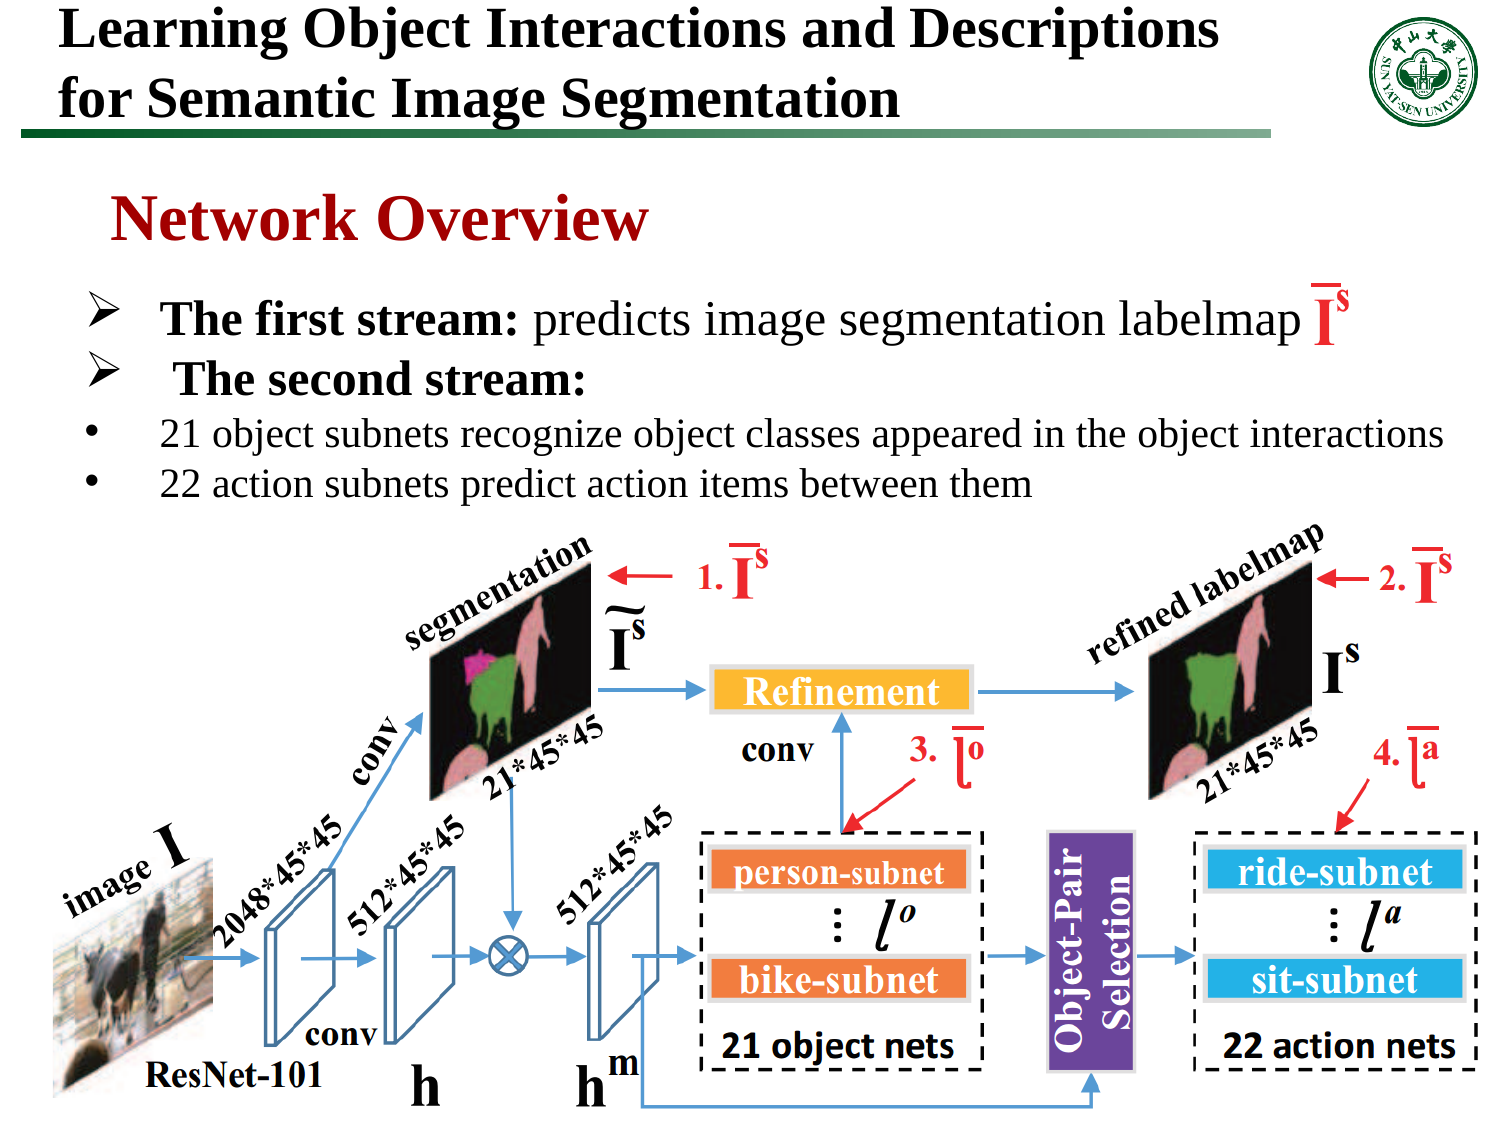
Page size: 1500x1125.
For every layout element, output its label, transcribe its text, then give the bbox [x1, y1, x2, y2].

text_box The first stream: predicts image segmentation labelmap The second stream: 21 object subnets recognize object classes appeared in the object interactions 22 action subnets predict action items between them [69, 278, 1500, 513]
text_box Learning Object Interactions and Descriptions for Semantic Image Segmentation [43, 0, 1466, 137]
picture [0, 524, 1482, 1115]
picture [1307, 273, 1357, 353]
picture [1350, 0, 1500, 140]
text_box Network Overview [95, 166, 1475, 262]
